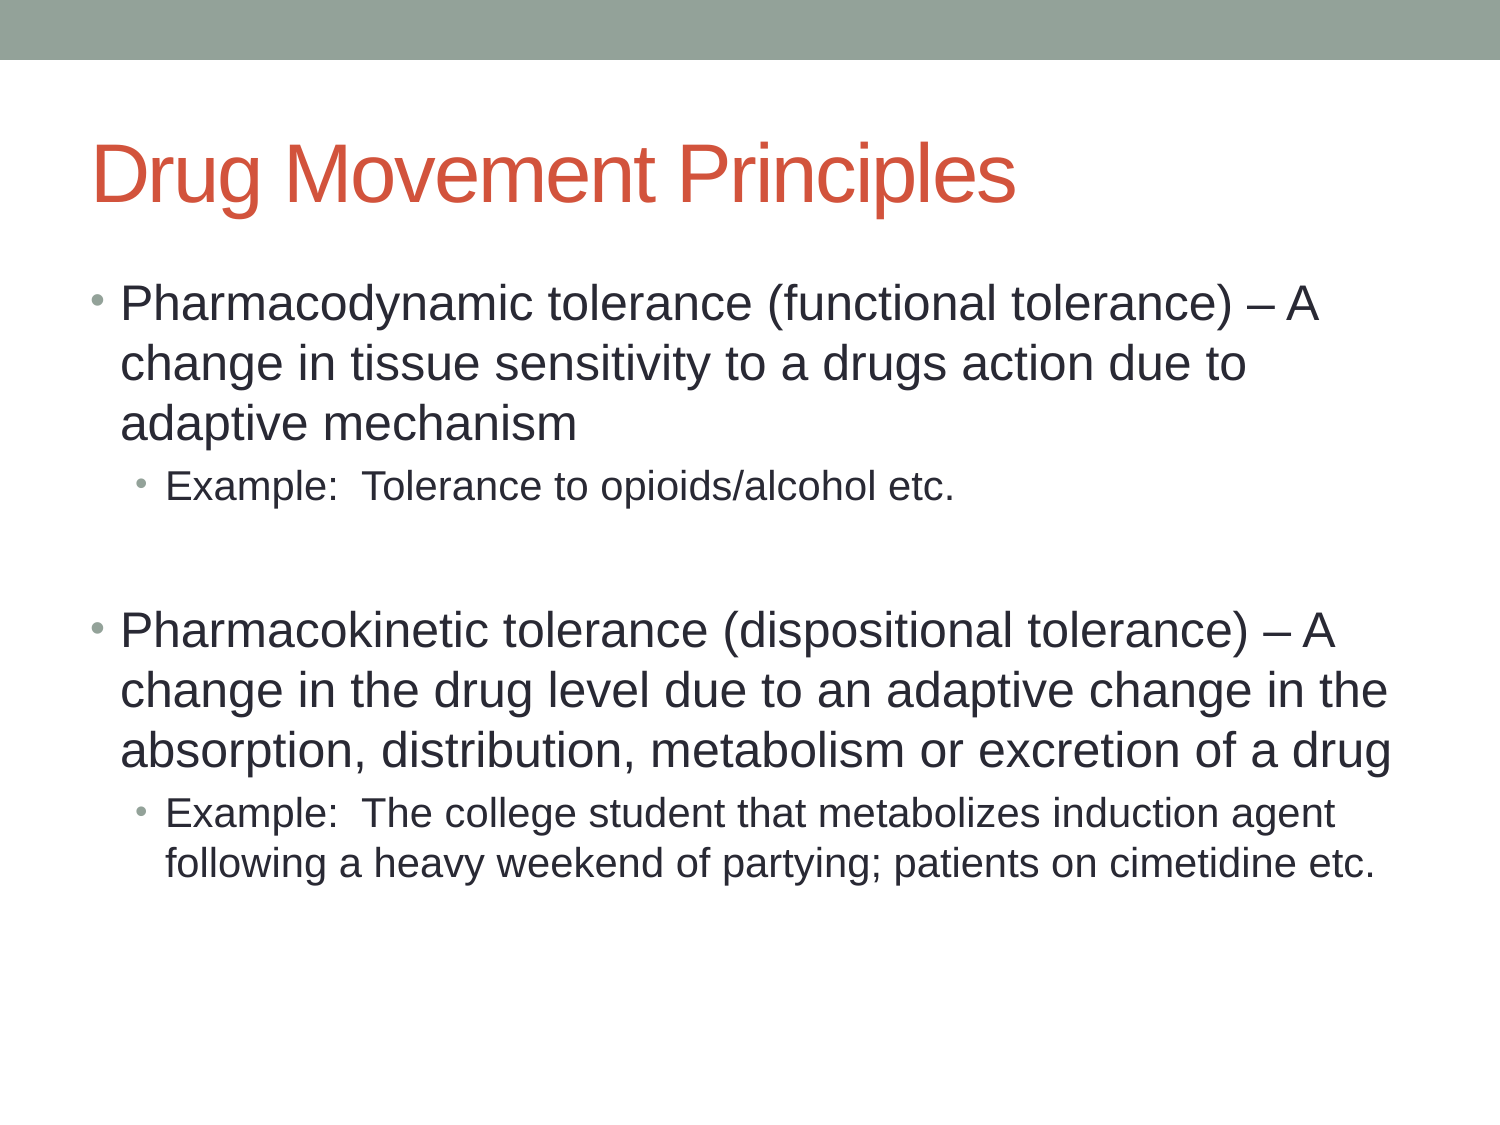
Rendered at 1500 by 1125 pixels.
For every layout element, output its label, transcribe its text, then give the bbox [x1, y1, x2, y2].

title Drug Movement Principles [75, 87, 1425, 250]
list Pharmacodynamic tolerance (functional tolerance) – A change in tissue sensitivity to a drugs action due to adaptive mechanism Example: Tolerance to opioids/alcohol etc. Pharmacokinetic tolerance (dispositional tolerance) – A change in the drug level due to an adaptive change in the absorption, distribution, metabolism or excretion of a drug Example: The college student that metabolizes induction agent following a heavy weekend of partying; patients on cimetidine etc. [75, 262, 1425, 1063]
